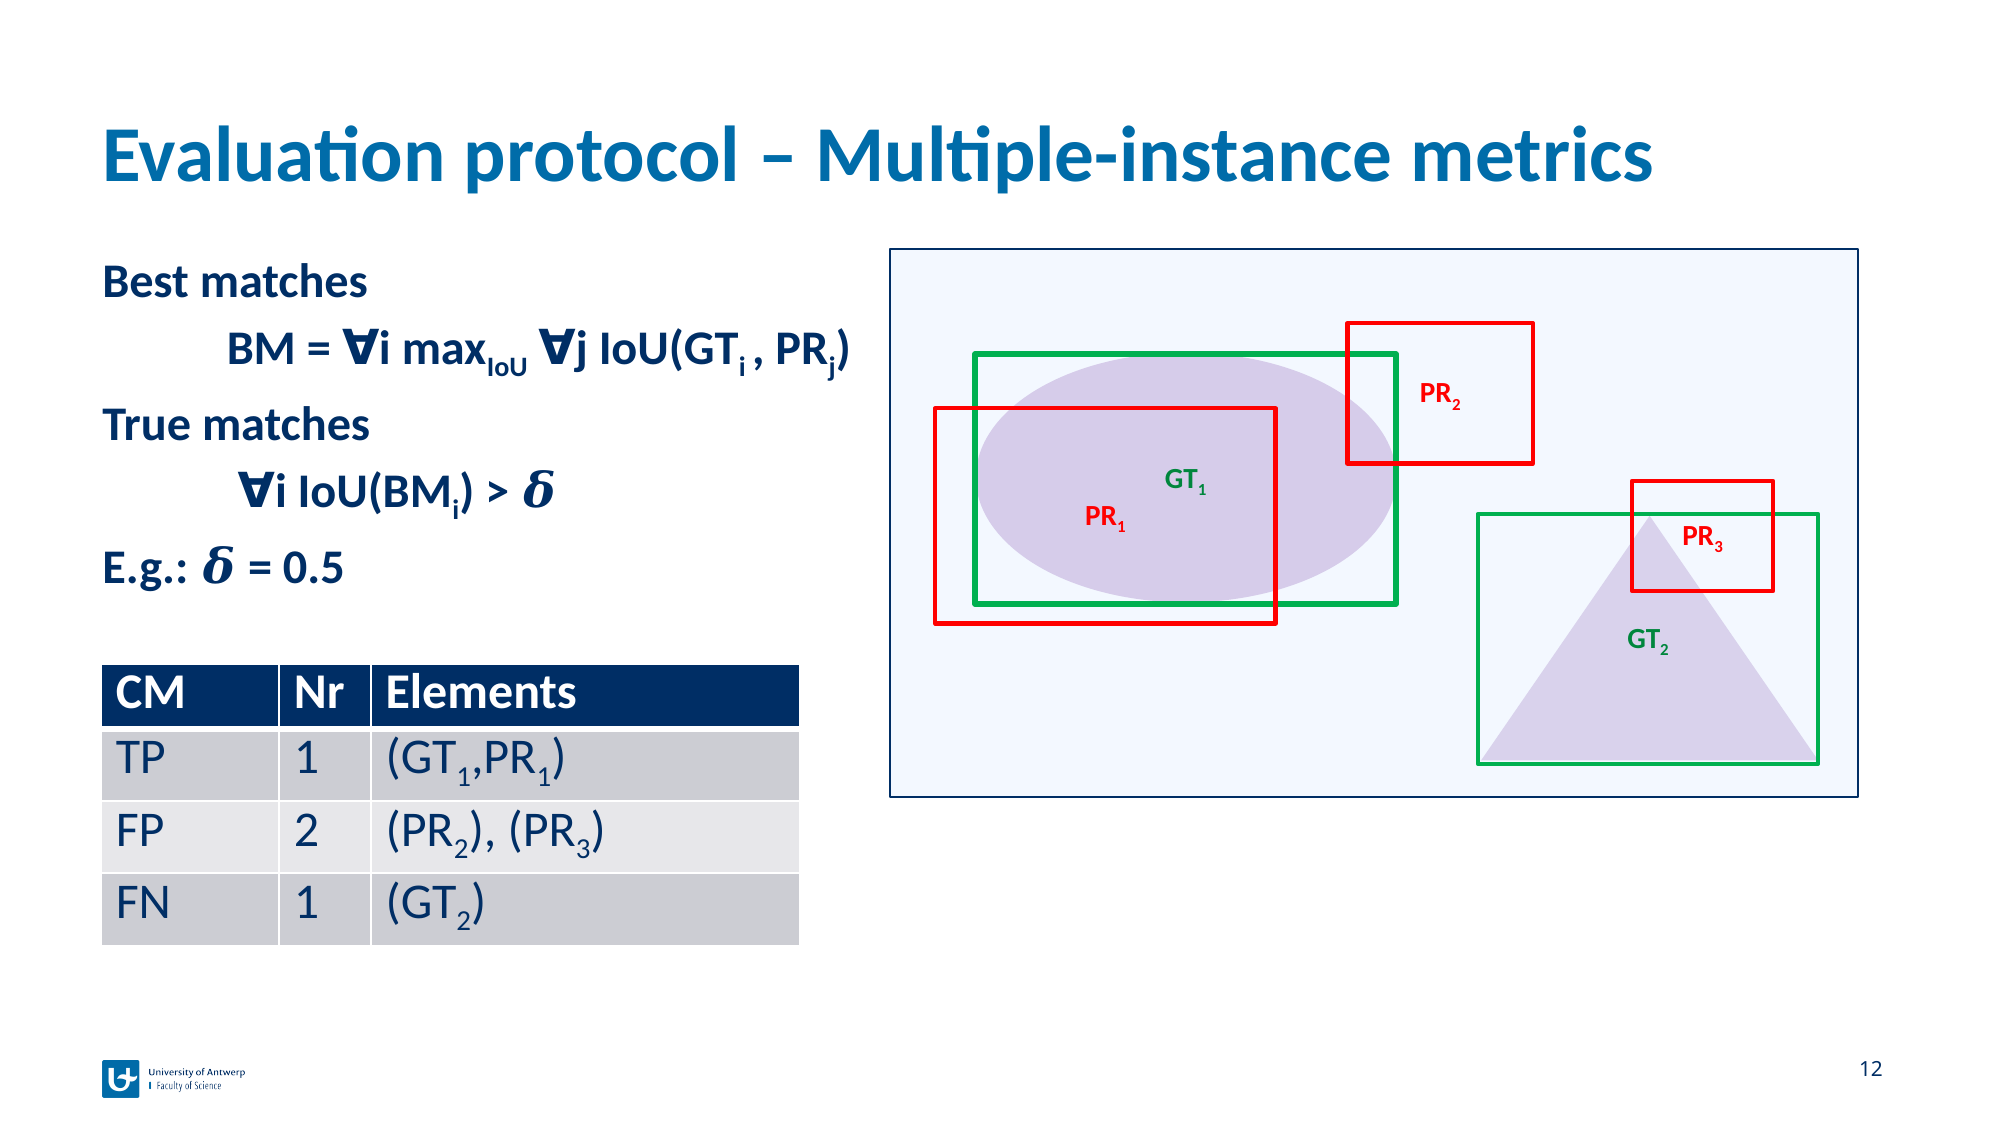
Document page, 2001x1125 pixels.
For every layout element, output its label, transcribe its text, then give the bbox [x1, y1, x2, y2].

table_cell 1 [280, 874, 370, 945]
table_cell TP [102, 732, 278, 800]
table_cell FN [102, 874, 278, 945]
picture [102, 1060, 245, 1098]
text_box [889, 248, 1858, 797]
table_cell 2 [280, 802, 370, 872]
slide_number 12 [1463, 1039, 1898, 1100]
table_cell 1 [280, 732, 370, 800]
table_header Nr [280, 665, 370, 726]
title Evaluation protocol – Multiple-instance metrics [102, 101, 1898, 232]
table_header CM [102, 665, 278, 726]
list Best matches BM = ∀i maxIoU ∀j IoU(GTi , PRj) True matches ∀i IoU(BMi) > 𝜹 E.g.: 𝜹 = 0.5 [102, 248, 864, 640]
table_cell (GT2) [372, 874, 799, 945]
table_cell FP [102, 802, 278, 872]
table_header Elements [372, 665, 799, 726]
table_cell (GT1,PR1) [372, 732, 799, 800]
table_cell (PR2), (PR3) [372, 802, 799, 872]
